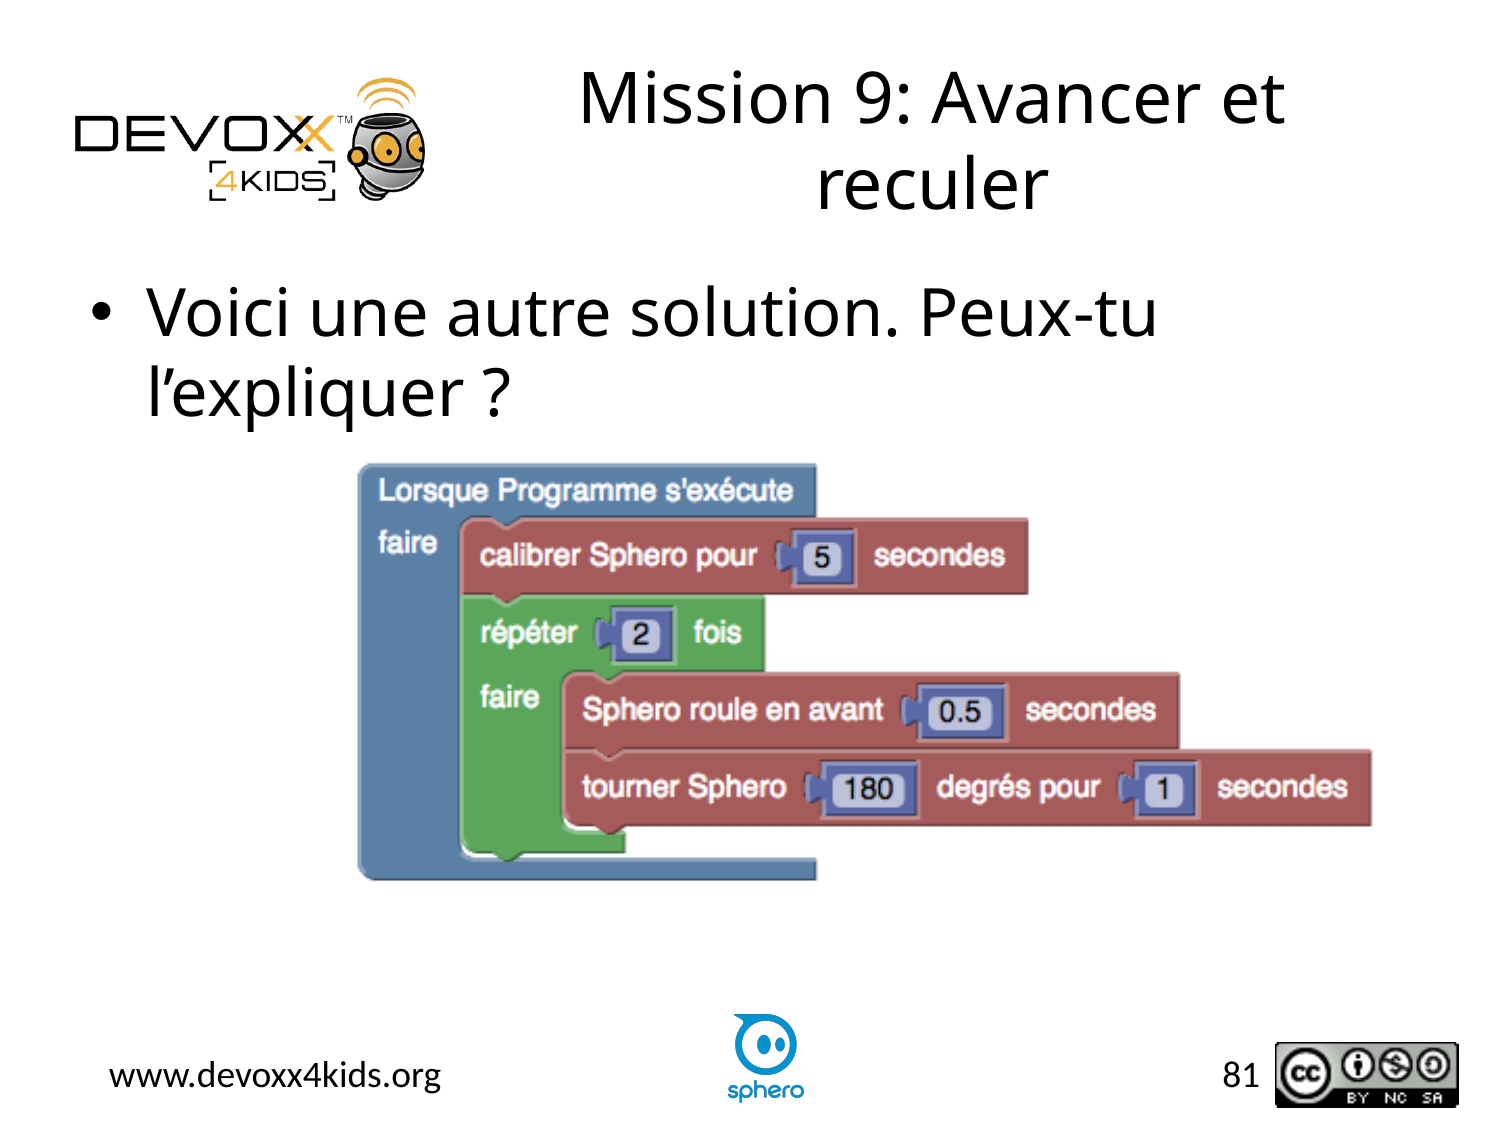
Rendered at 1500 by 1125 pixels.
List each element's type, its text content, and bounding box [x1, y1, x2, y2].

picture [332, 445, 1400, 905]
picture [743, 1088, 749, 1095]
picture [75, 77, 425, 201]
picture [743, 1021, 789, 1068]
picture [728, 1096, 739, 1103]
slide_number 81 [1074, 1042, 1275, 1103]
picture [794, 1088, 801, 1095]
picture [728, 1014, 804, 1103]
picture [1275, 1042, 1459, 1108]
title Mission 9: Avancer et reculer [439, 45, 1425, 233]
list Voici une autre solution. Peux-tu l’expliquer ? [75, 262, 1425, 1005]
